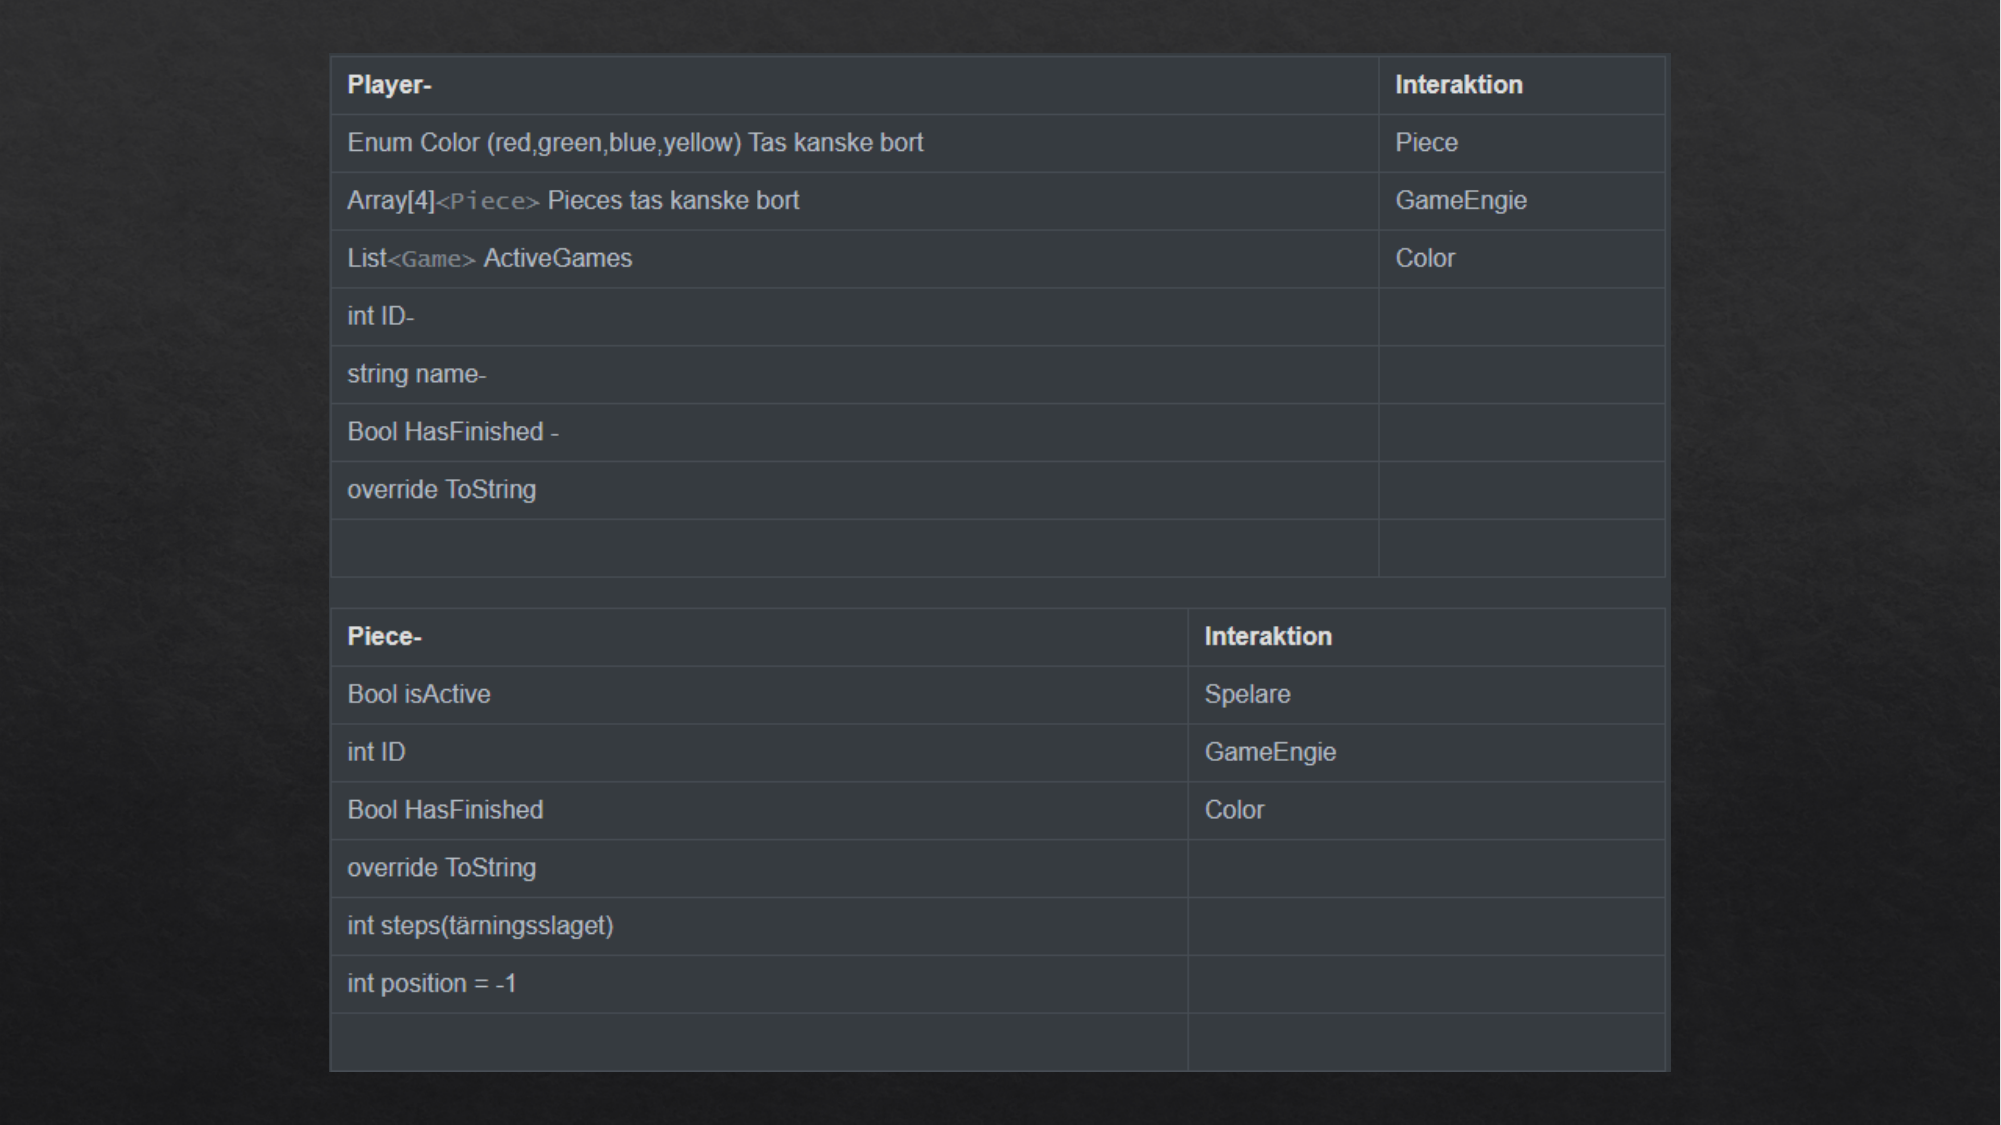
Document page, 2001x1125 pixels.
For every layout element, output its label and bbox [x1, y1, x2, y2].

picture [329, 52, 1671, 1073]
